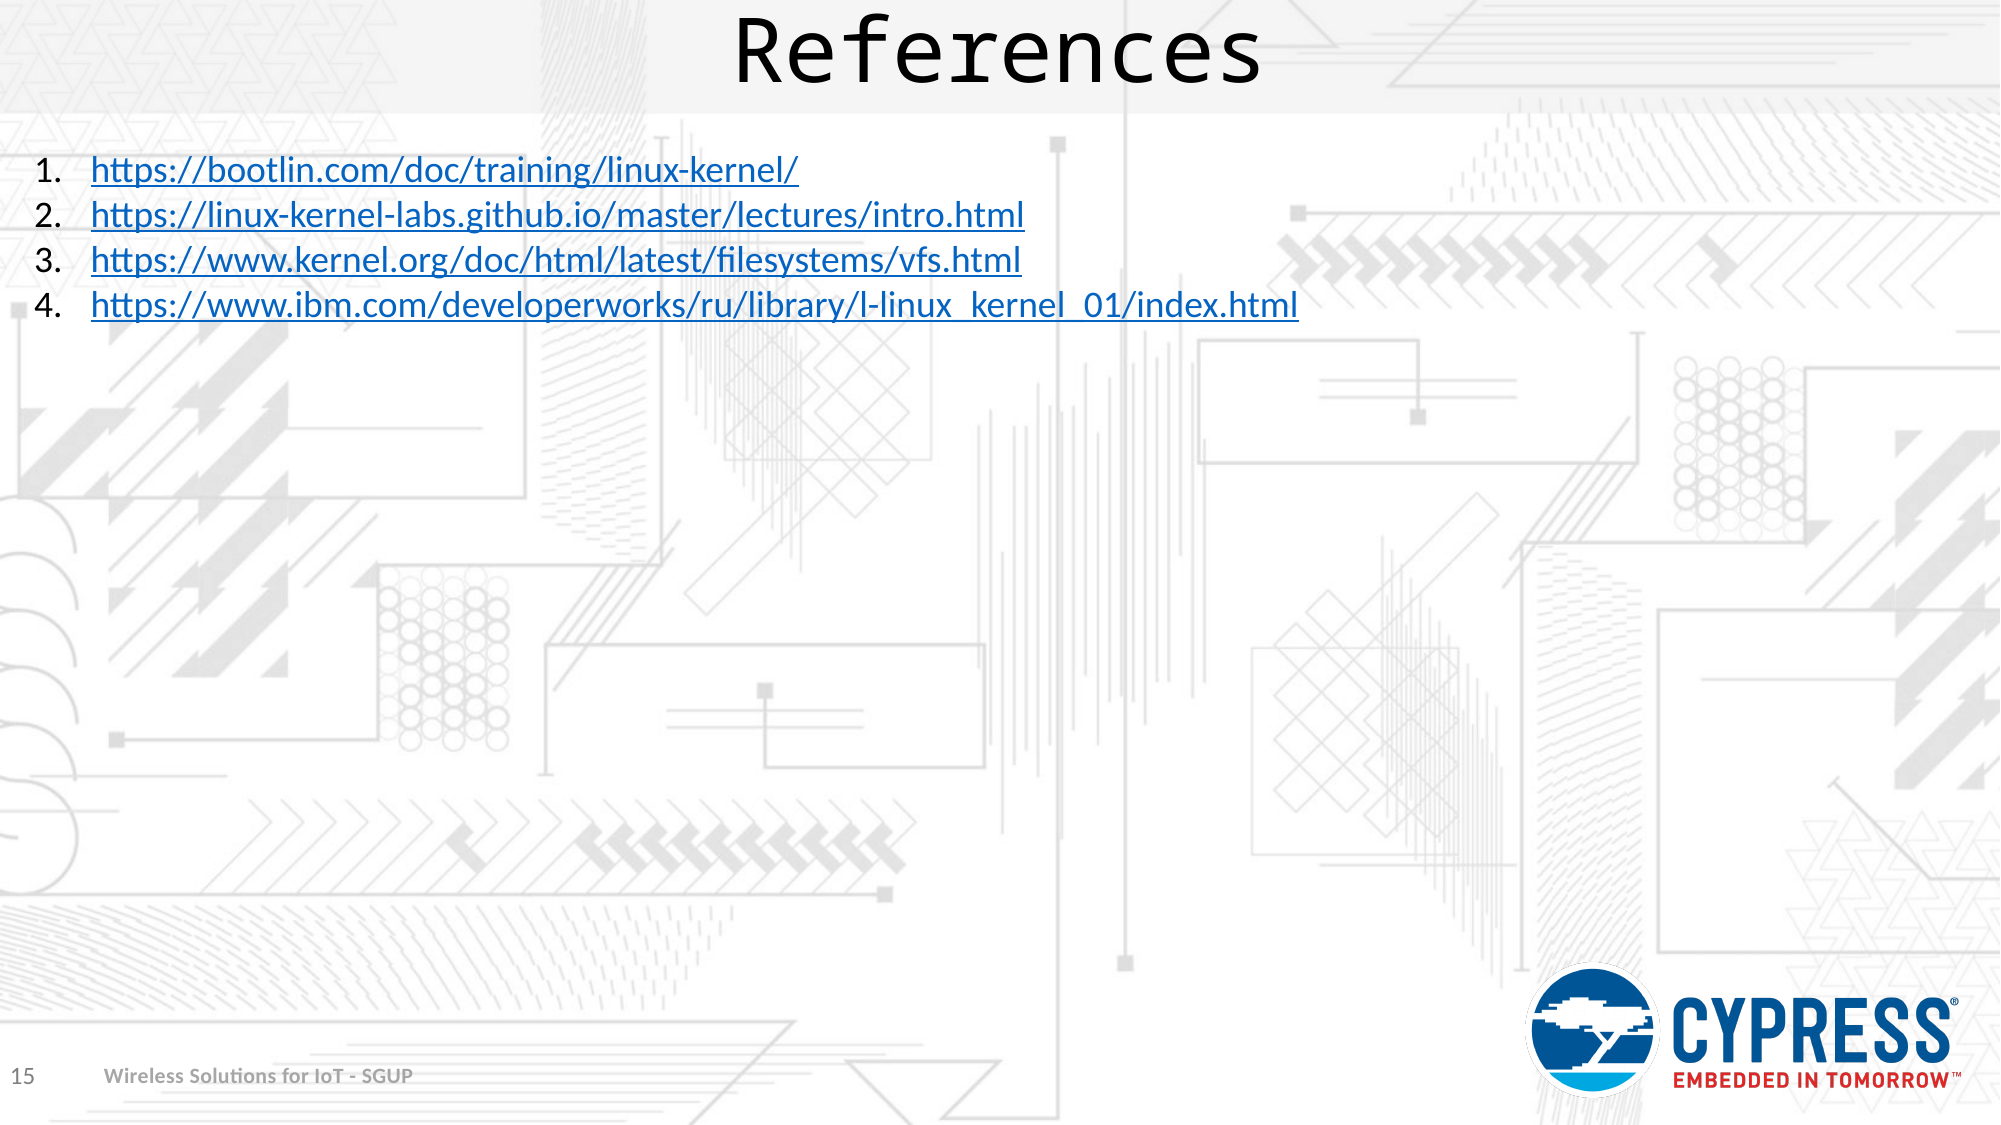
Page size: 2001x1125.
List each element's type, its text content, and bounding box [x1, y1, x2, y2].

picture [0, 115, 2000, 1125]
text_box https://bootlin.com/doc/training/linux-kernel/ https://linux-kernel-labs.github.io/master/lectures/intro.html https://www.kernel.org/doc/html/latest/filesystems/vfs.html https://www.ibm.com/developerworks/ru/library/l-linux_kernel_01/index.html [19, 137, 1910, 377]
title References [0, 0, 2000, 115]
